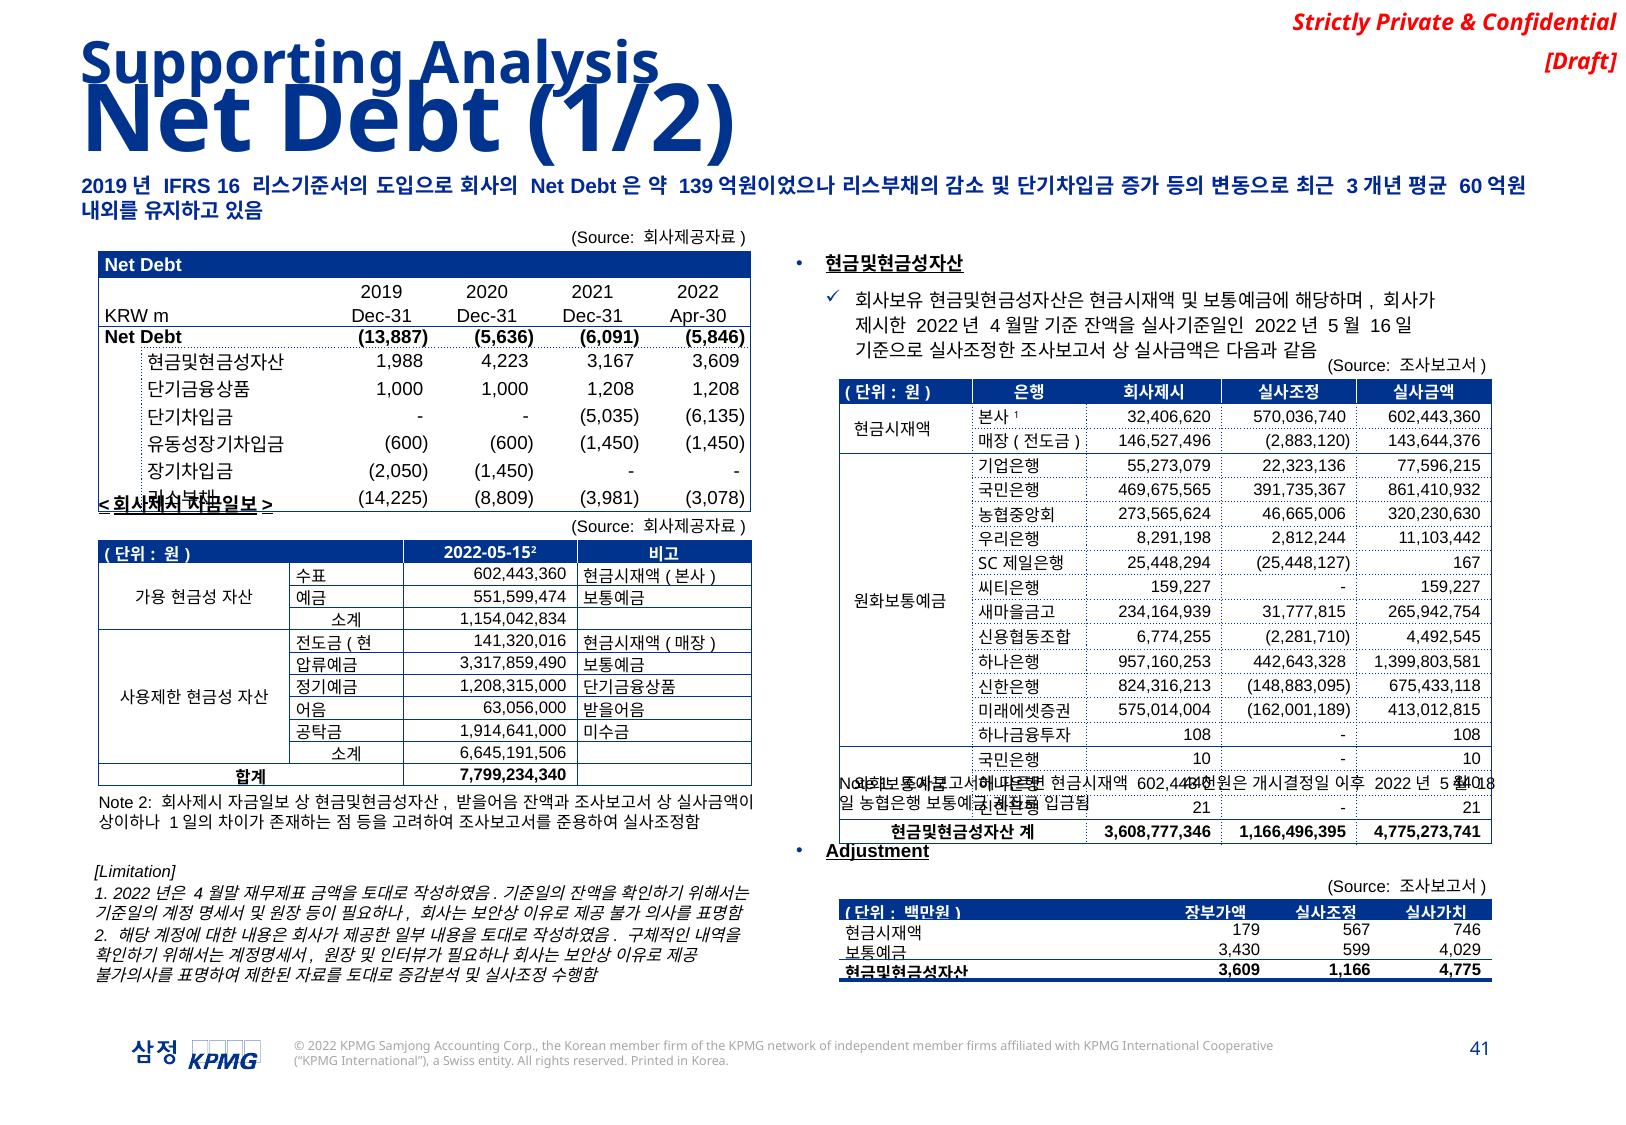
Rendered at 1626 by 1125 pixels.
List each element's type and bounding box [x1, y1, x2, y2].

table_cell [578, 563, 751, 585]
table_cell [404, 586, 577, 607]
table_cell [839, 920, 1492, 959]
table_cell [404, 764, 577, 785]
table_cell [578, 697, 751, 719]
table_cell [404, 675, 577, 696]
table_cell [840, 747, 1491, 773]
table_header [99, 252, 750, 278]
table_cell [404, 630, 577, 652]
text_box [65, 37, 1527, 935]
table_cell [404, 608, 577, 629]
table_cell [99, 278, 750, 326]
table_cell [404, 563, 577, 585]
table_cell [290, 586, 403, 607]
table_cell [840, 404, 1491, 453]
table_cell [290, 720, 403, 741]
picture [129, 1038, 263, 1071]
table_cell [578, 608, 751, 629]
table_cell [290, 563, 403, 585]
table_header [99, 541, 403, 563]
table_header [973, 380, 1221, 403]
text_box [98, 493, 752, 546]
table_cell [578, 653, 751, 674]
table_header [404, 546, 577, 563]
text_box [94, 860, 753, 985]
table_cell [578, 764, 751, 785]
table_cell [99, 764, 403, 785]
table_cell [404, 653, 577, 674]
table_cell [578, 720, 751, 741]
table_header [840, 380, 972, 403]
table_cell [99, 630, 289, 763]
table_header [840, 900, 1491, 919]
table_cell [839, 960, 1492, 978]
table_header [1357, 384, 1491, 403]
text_box [98, 791, 756, 832]
table_cell [578, 742, 751, 763]
table_cell [840, 814, 1491, 819]
table_cell [578, 630, 751, 652]
table_cell [578, 675, 751, 696]
table_cell [290, 630, 403, 652]
table_cell [290, 697, 403, 719]
table_header [1222, 384, 1356, 403]
table_cell [840, 820, 1491, 843]
table_cell [404, 742, 577, 763]
table_cell [578, 586, 751, 607]
table_cell [290, 608, 403, 629]
table_cell [290, 675, 403, 696]
table_cell [99, 563, 289, 629]
table_cell [99, 327, 750, 507]
table_cell [290, 742, 403, 763]
table_cell [404, 697, 577, 719]
table_header [578, 546, 751, 563]
table_cell [404, 720, 577, 741]
table_cell [290, 653, 403, 674]
table_cell [840, 454, 1491, 746]
